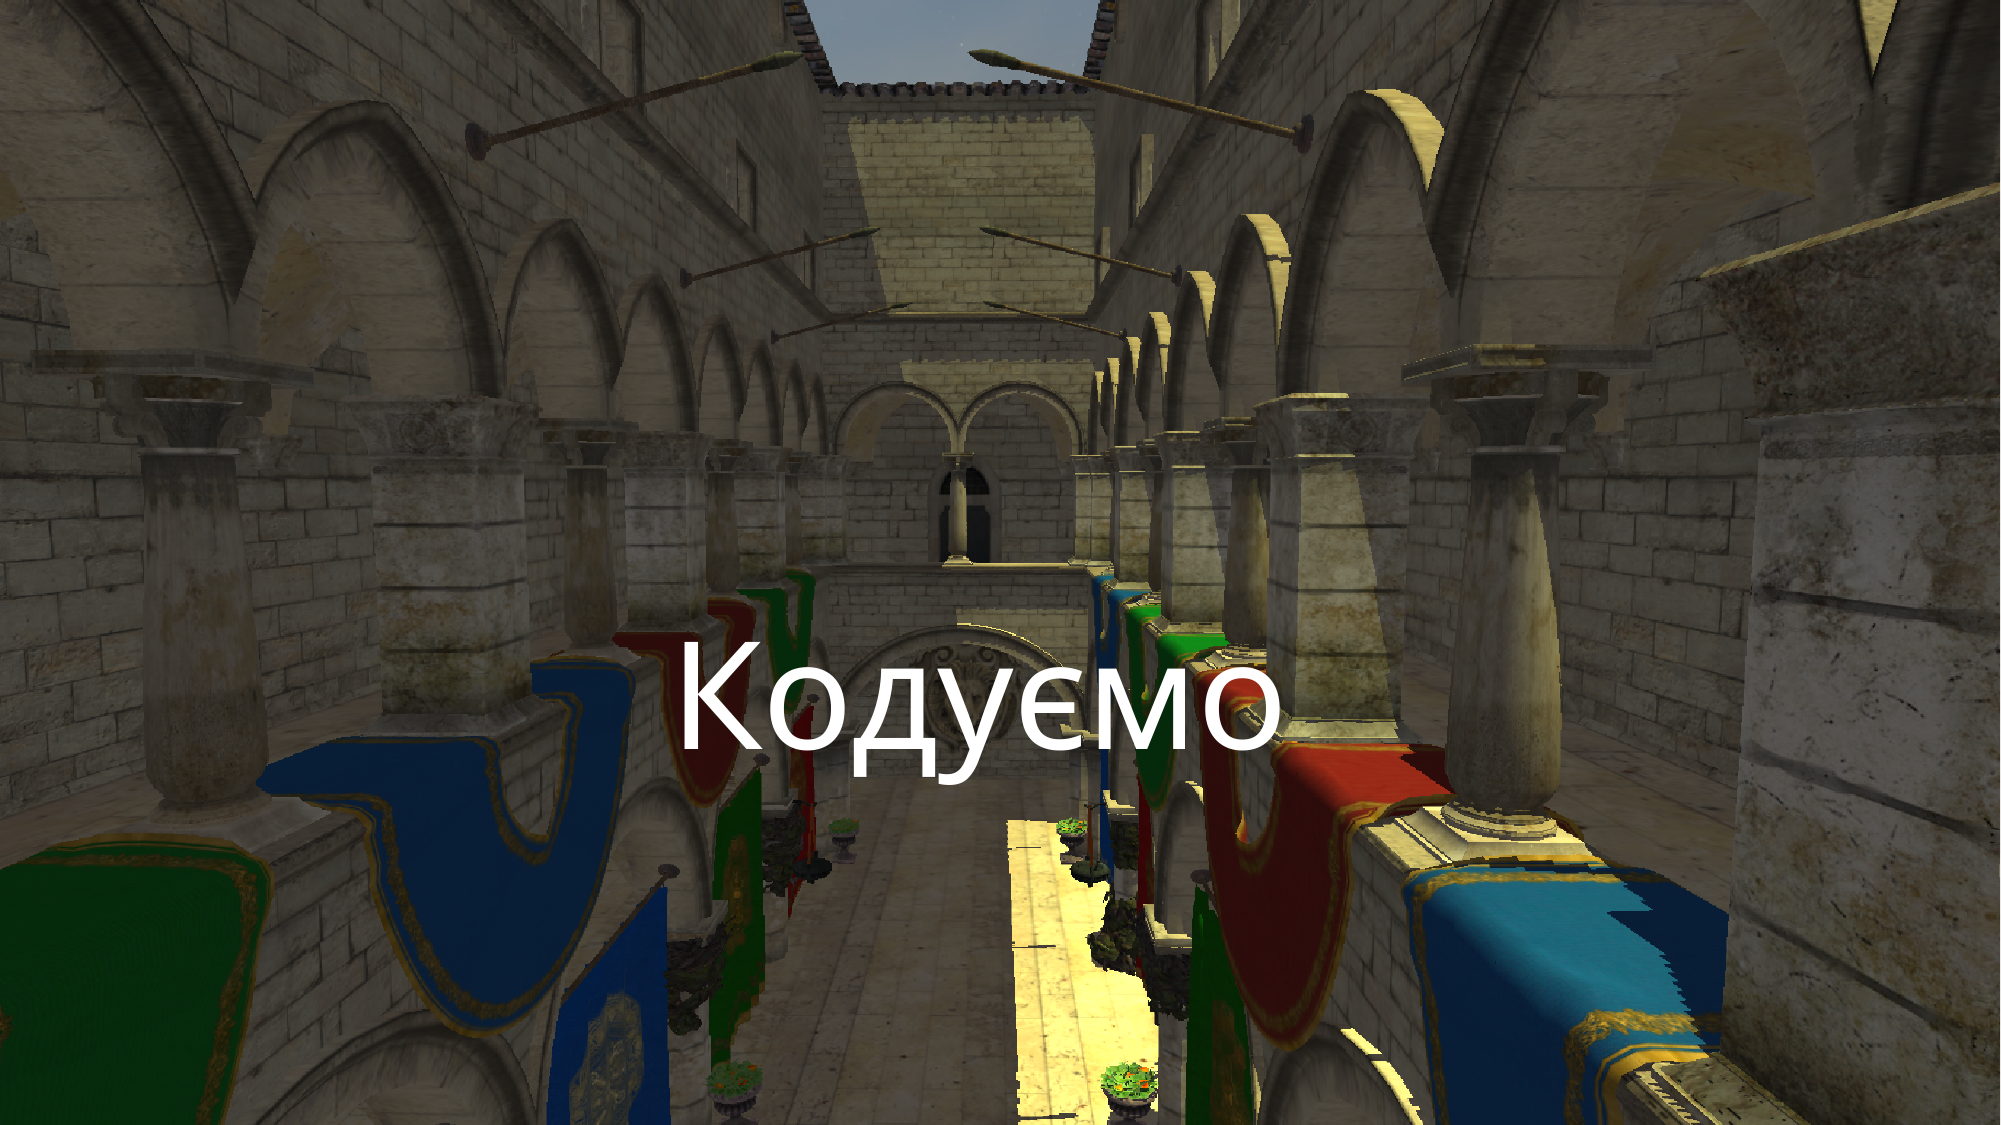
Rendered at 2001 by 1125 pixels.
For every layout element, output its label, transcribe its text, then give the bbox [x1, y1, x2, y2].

title Кодуємо [206, 124, 1752, 788]
picture [0, 0, 2001, 1125]
